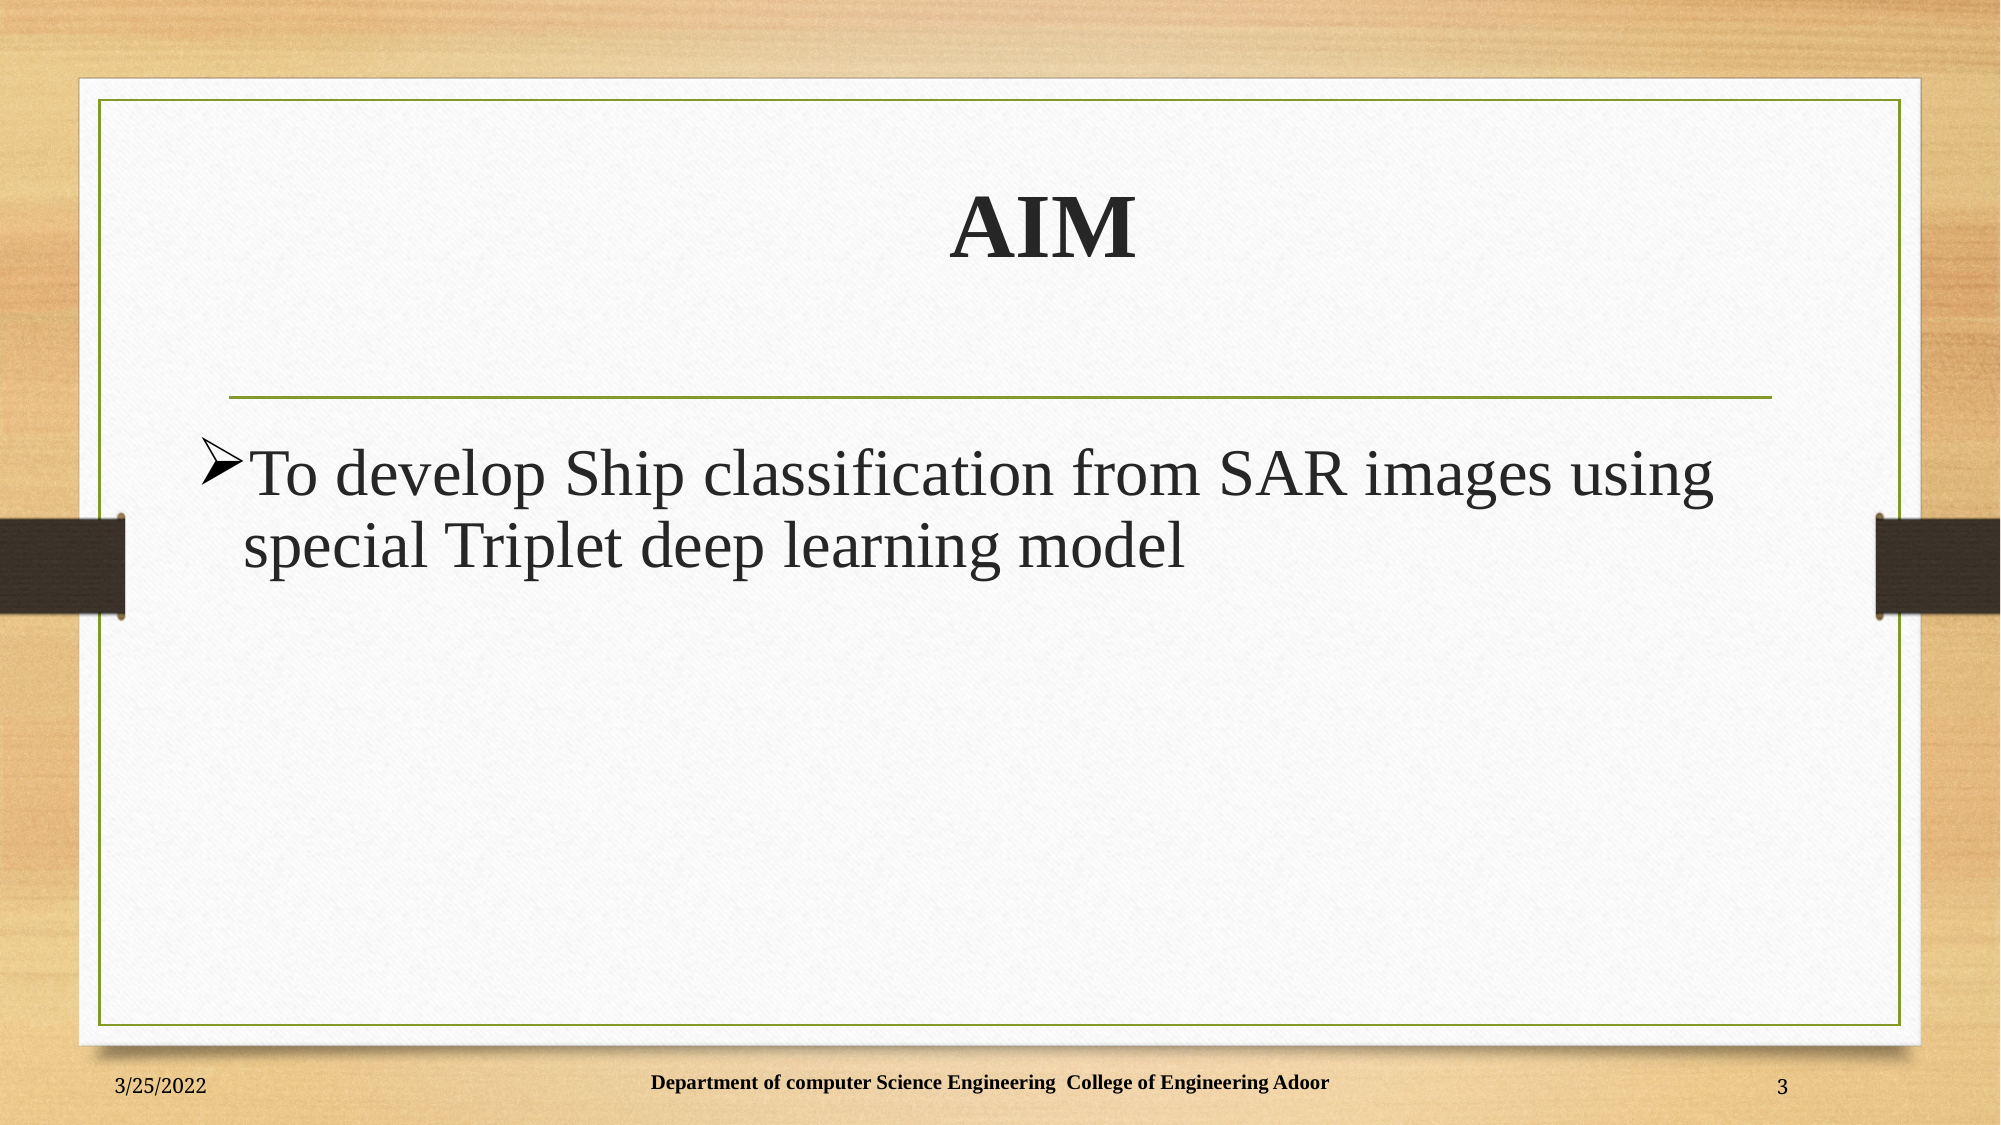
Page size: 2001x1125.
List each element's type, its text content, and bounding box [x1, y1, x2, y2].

footer Department of computer Science Engineering College of Engineering Adoor [616, 1050, 1365, 1111]
list To develop Ship classification from SAR images using special Triplet deep learning model [181, 430, 1841, 840]
title AIM [181, 118, 1907, 337]
slide_number 3 [1714, 1065, 1804, 1111]
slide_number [0, 1062, 222, 1109]
picture [0, 0, 2001, 1125]
